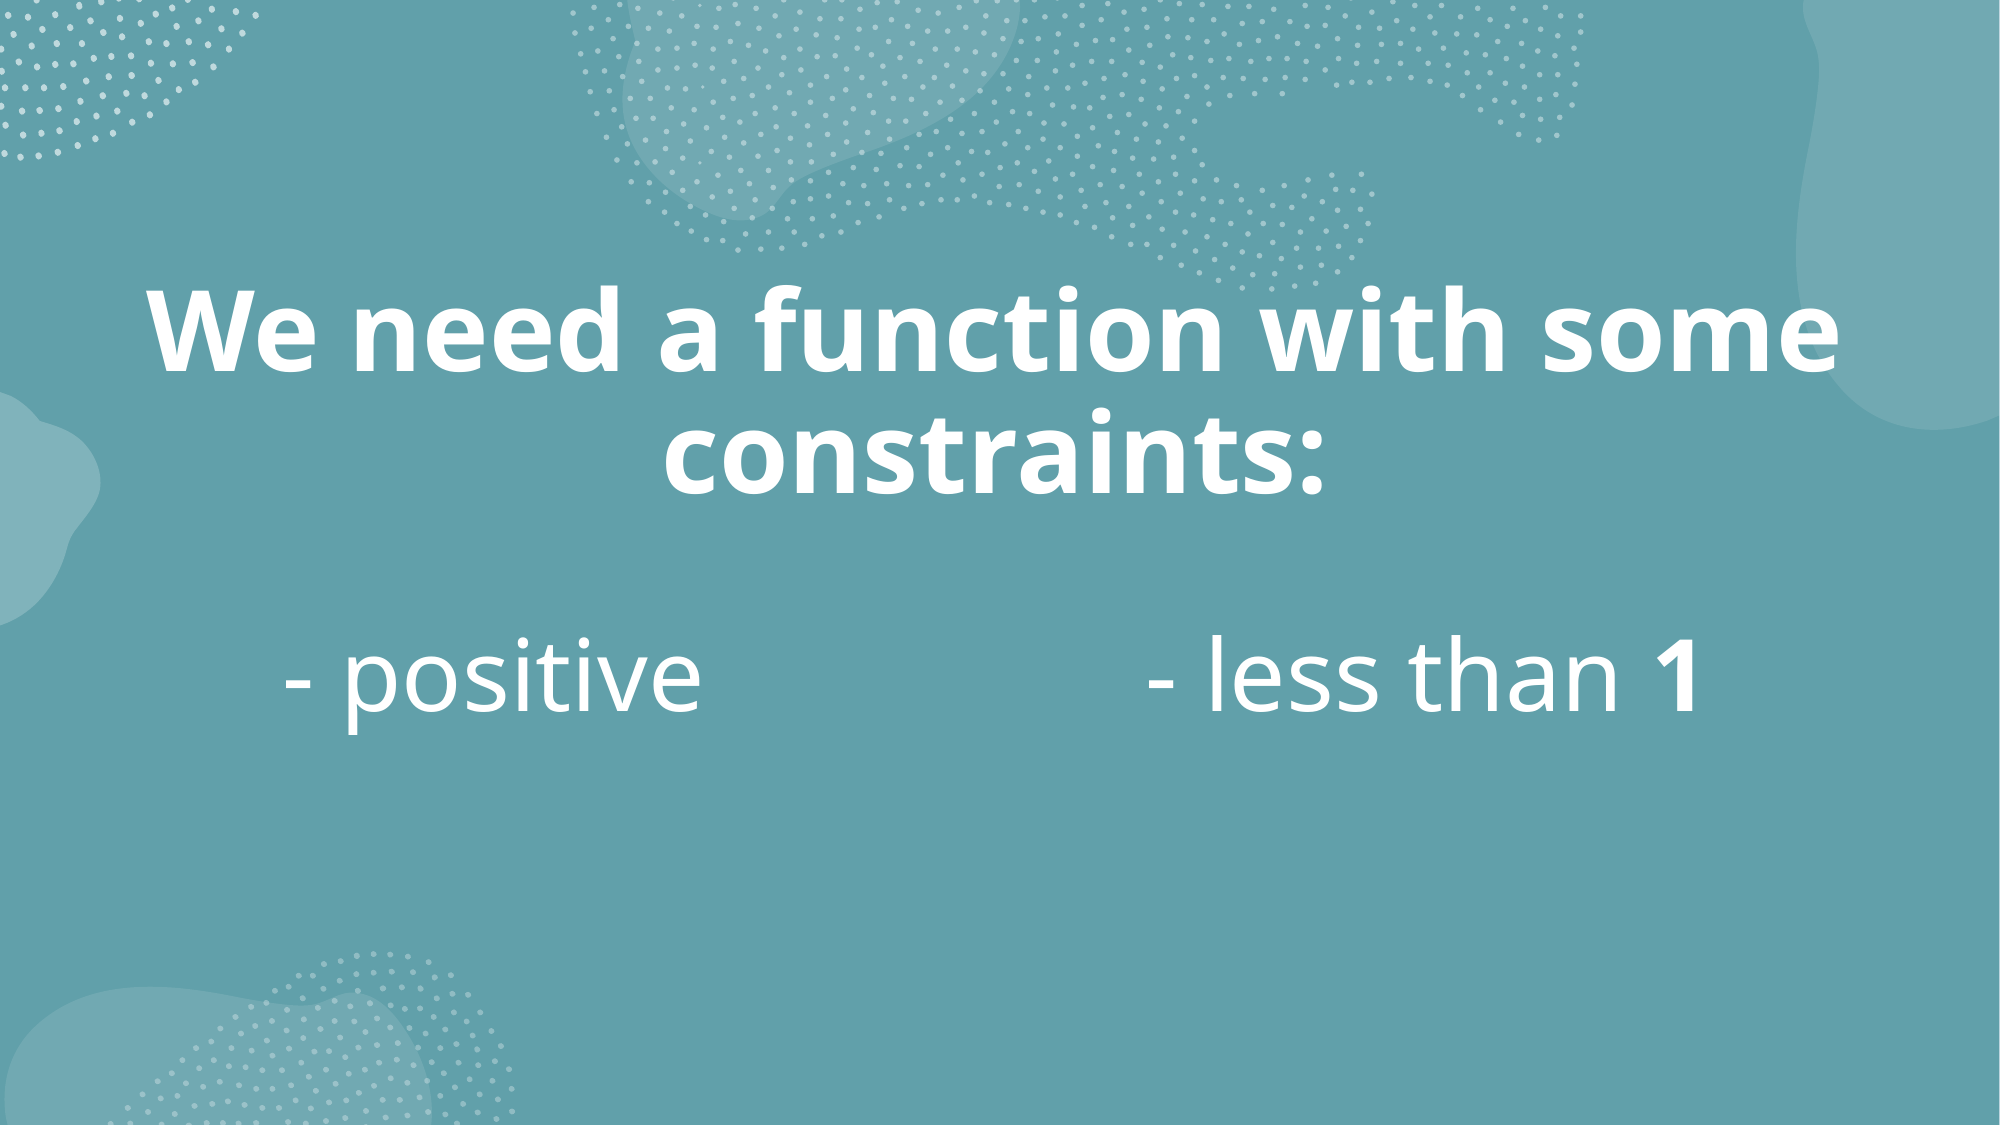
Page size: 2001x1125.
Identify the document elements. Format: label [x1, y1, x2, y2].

text_box [0, 0, 2000, 1125]
